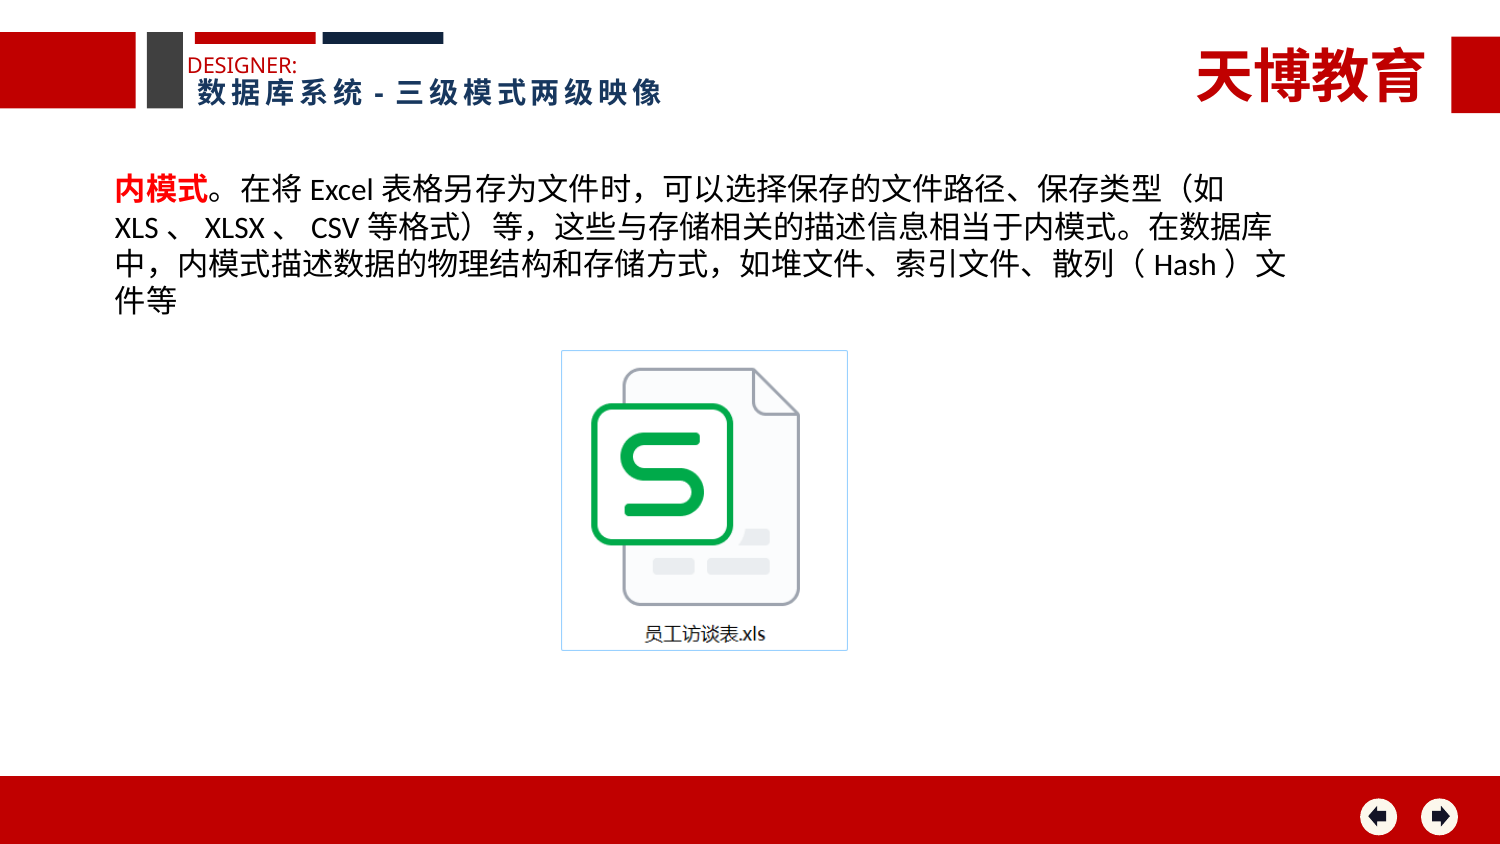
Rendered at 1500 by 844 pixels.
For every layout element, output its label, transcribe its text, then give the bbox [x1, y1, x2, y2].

text_box 内模式。在将Excel表格另存为文件时，可以选择保存的文件路径、保存类型（如XLS、XLSX、CSV等格式）等，这些与存储相关的描述信息相当于内模式。在数据库中，内模式描述数据的物理结构和存储方式，如堆文件、索引文件、散列（Hash）文件等 [100, 162, 1305, 327]
picture [560, 350, 848, 652]
text_box 天博教育 [1180, 32, 1444, 117]
text_box 数据库系统-三级模式两级映像 [182, 67, 933, 118]
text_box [194, 31, 444, 45]
text_box DESIGNER: [172, 43, 313, 85]
